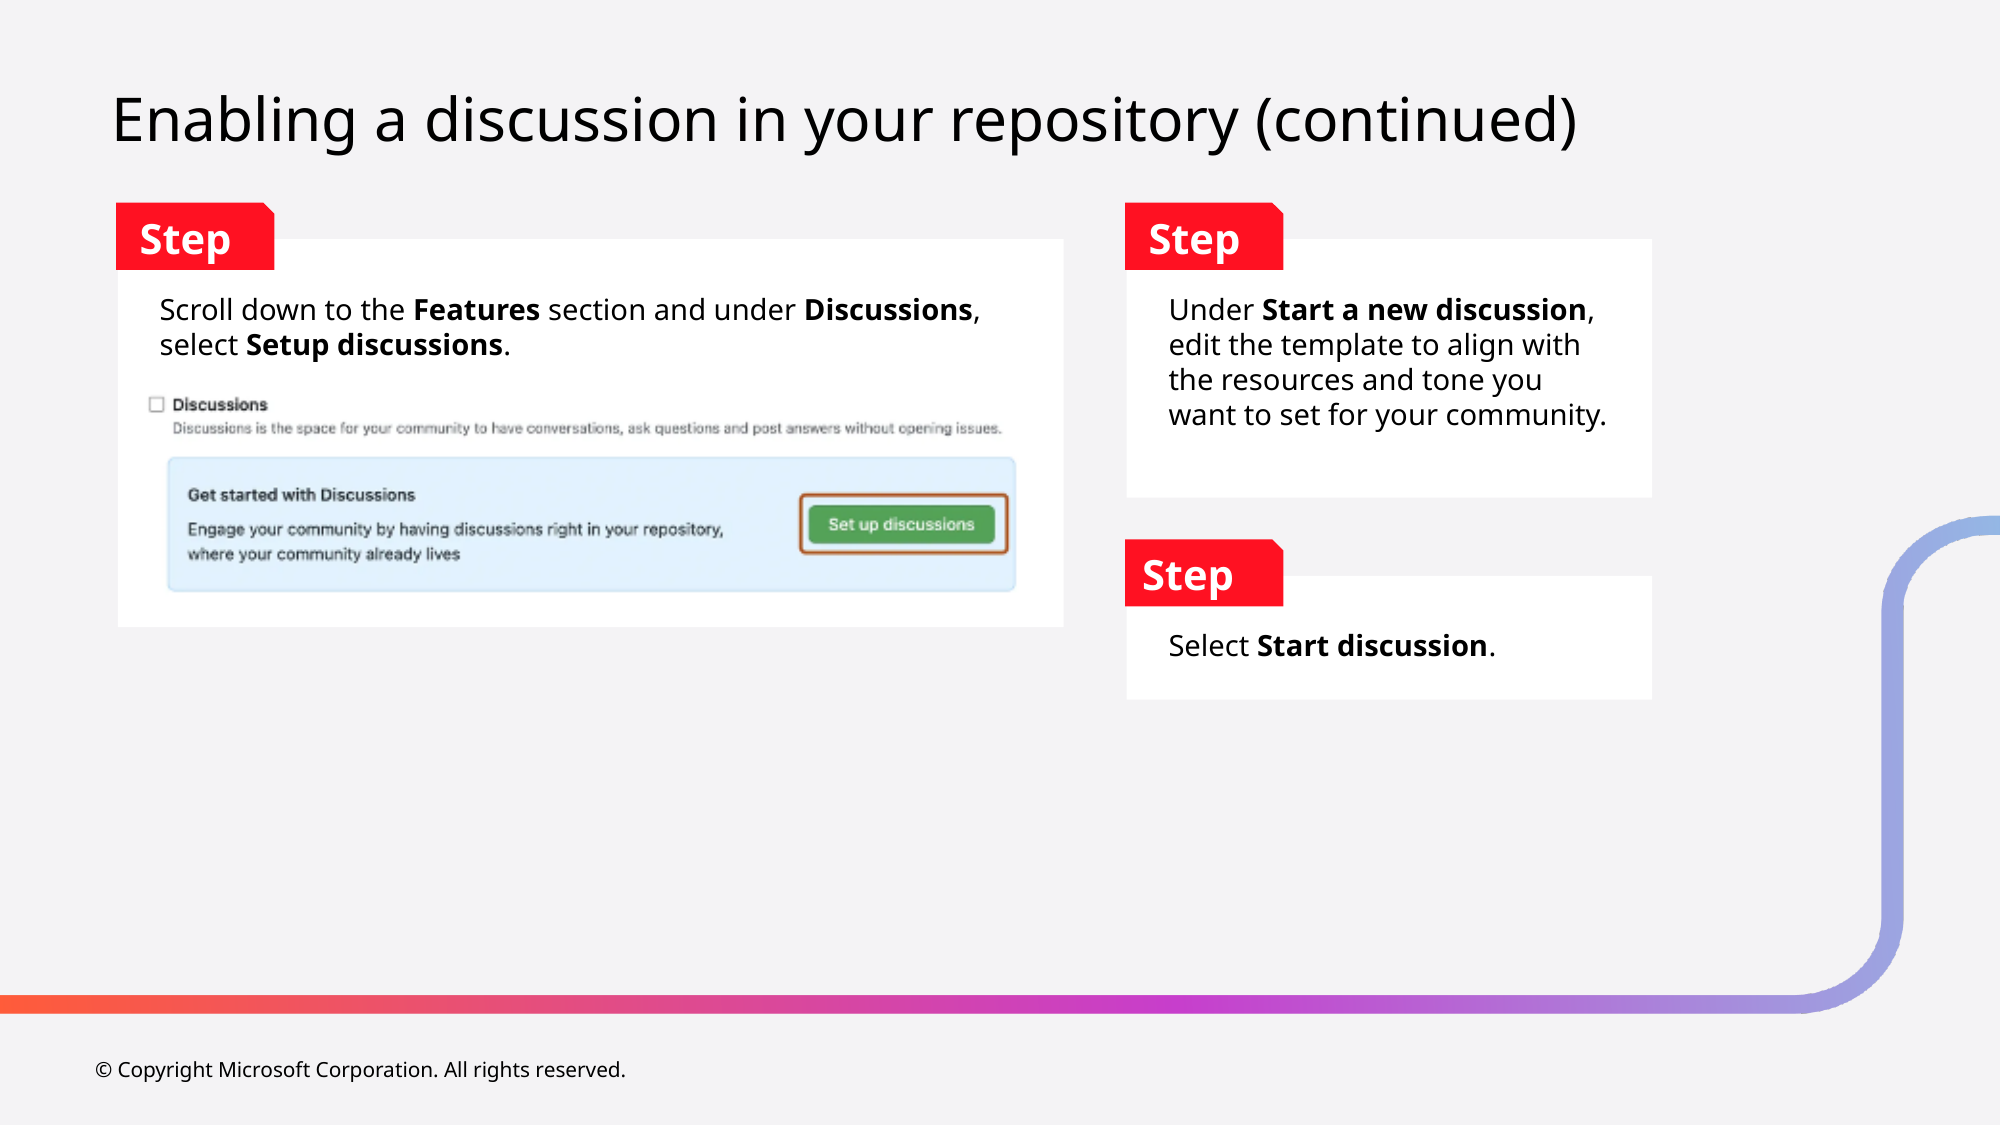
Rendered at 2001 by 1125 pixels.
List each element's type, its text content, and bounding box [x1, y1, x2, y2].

text_box Select Start discussion. [1153, 619, 1627, 670]
text_box Step 5 [1127, 541, 1284, 657]
text_box [1125, 238, 1654, 499]
text_box [22, 168, 685, 297]
text_box [1123, 201, 1277, 272]
text_box Under Start a new discussion, edit the template to align with the resources and tone you want to set for your community. [1153, 284, 1632, 439]
text_box Enabling a discussion in your repository (continued) [96, 96, 1680, 148]
text_box [114, 201, 268, 272]
text_box Scroll down to the Features section and under Discussions, select Setup discussions. [144, 284, 1022, 369]
text_box Step 4 [1133, 205, 1290, 320]
picture [134, 382, 1033, 606]
text_box [1125, 574, 1654, 701]
text_box [116, 238, 1065, 629]
text_box [1123, 537, 1277, 609]
picture [0, 515, 2000, 1014]
text_box Step 3 [124, 205, 281, 320]
footer © Copyright Microsoft Corporation. All rights reserved. [95, 1053, 776, 1086]
